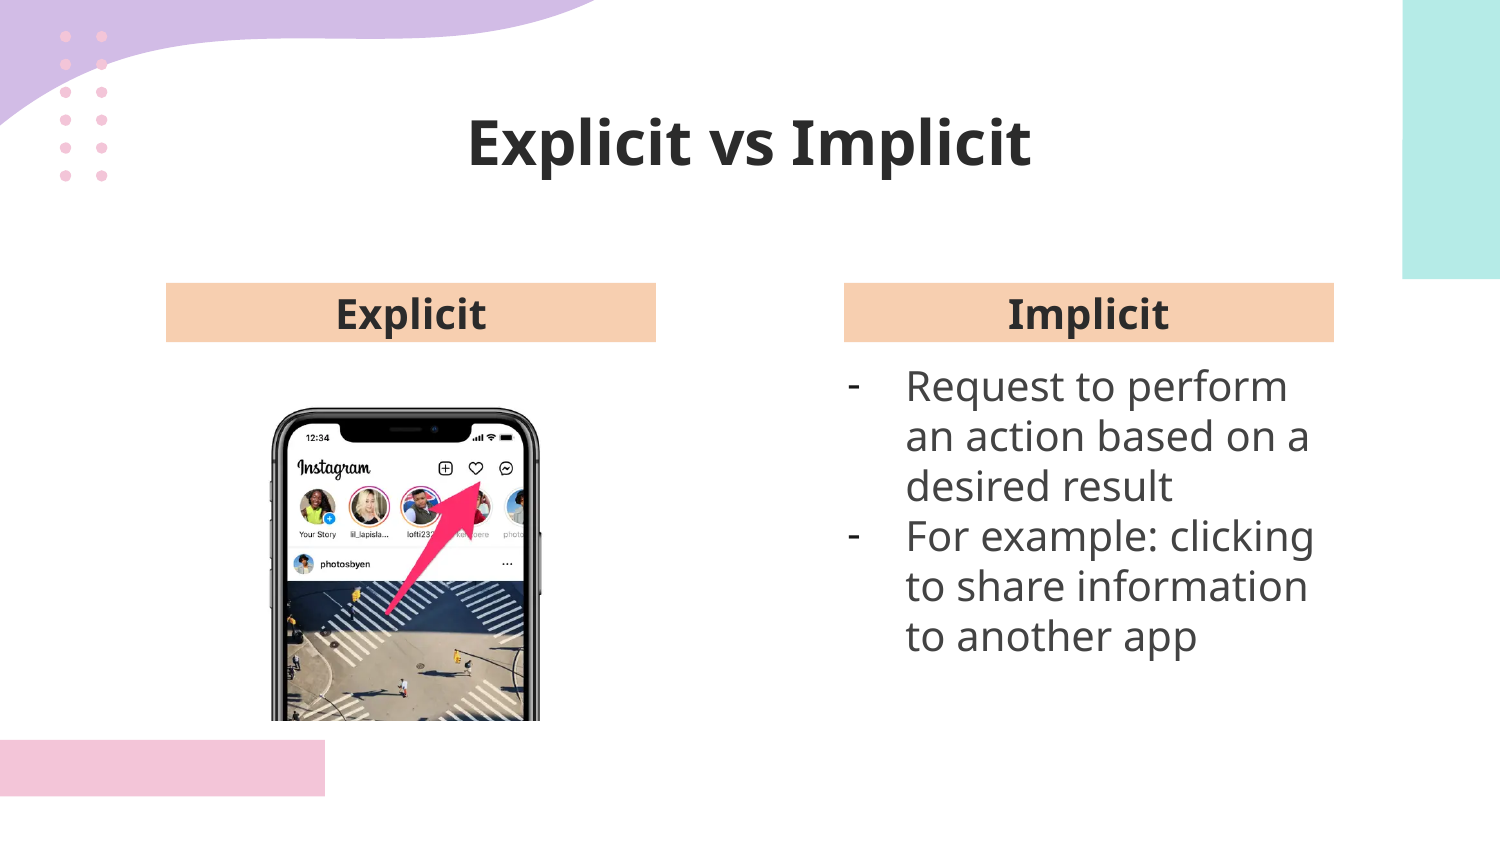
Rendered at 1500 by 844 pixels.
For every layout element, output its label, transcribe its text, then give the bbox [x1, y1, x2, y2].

subtitle Implicit [844, 282, 1334, 343]
picture [180, 358, 642, 721]
list Request to perform an action based on a desired result For example: clicking to share information to another app [815, 344, 1363, 624]
subtitle Explicit [166, 282, 656, 343]
title Explicit vs Implicit [118, 87, 1382, 182]
